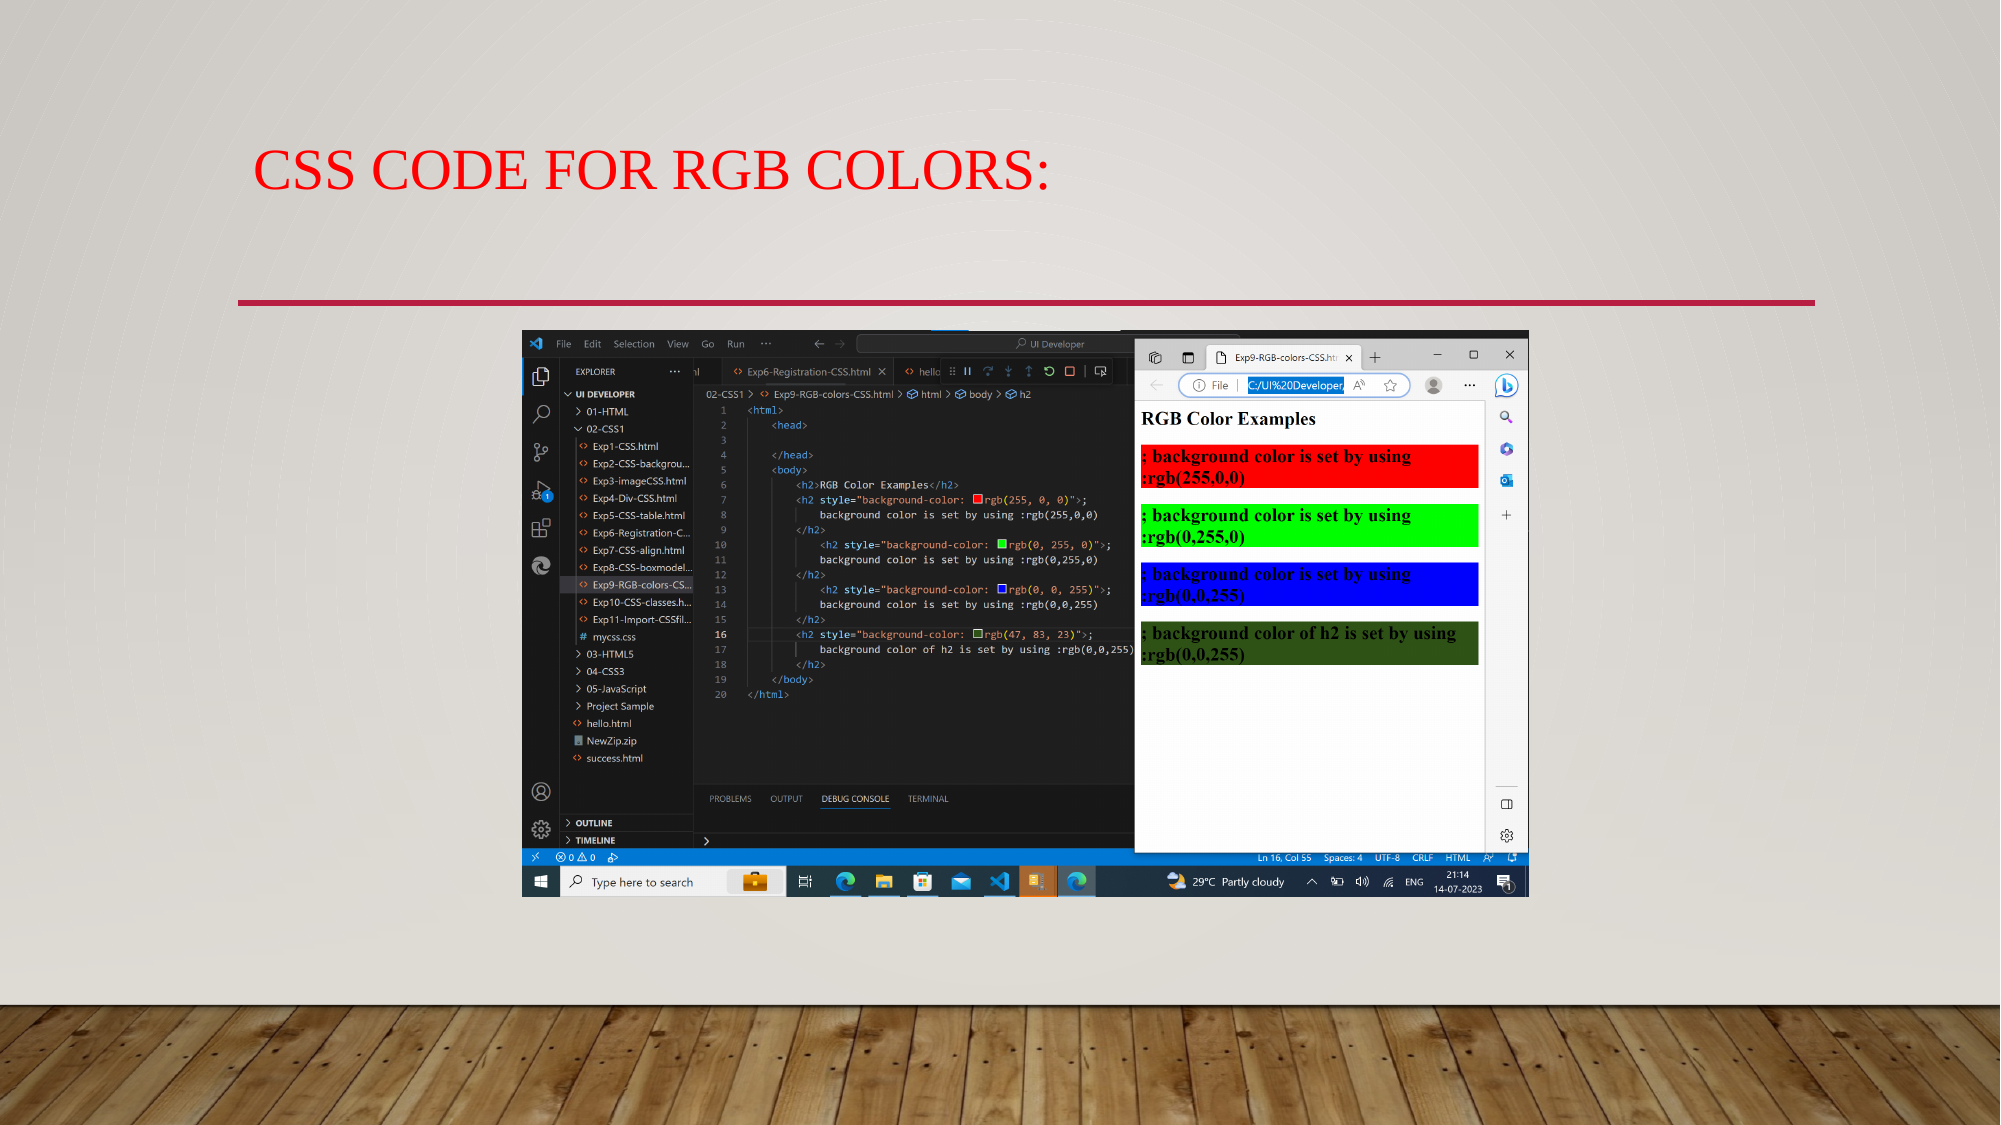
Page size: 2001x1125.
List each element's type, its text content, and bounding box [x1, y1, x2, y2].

title CSS Code for RGB colors: [238, 131, 1814, 305]
picture [0, 1005, 2000, 1125]
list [522, 330, 1529, 897]
